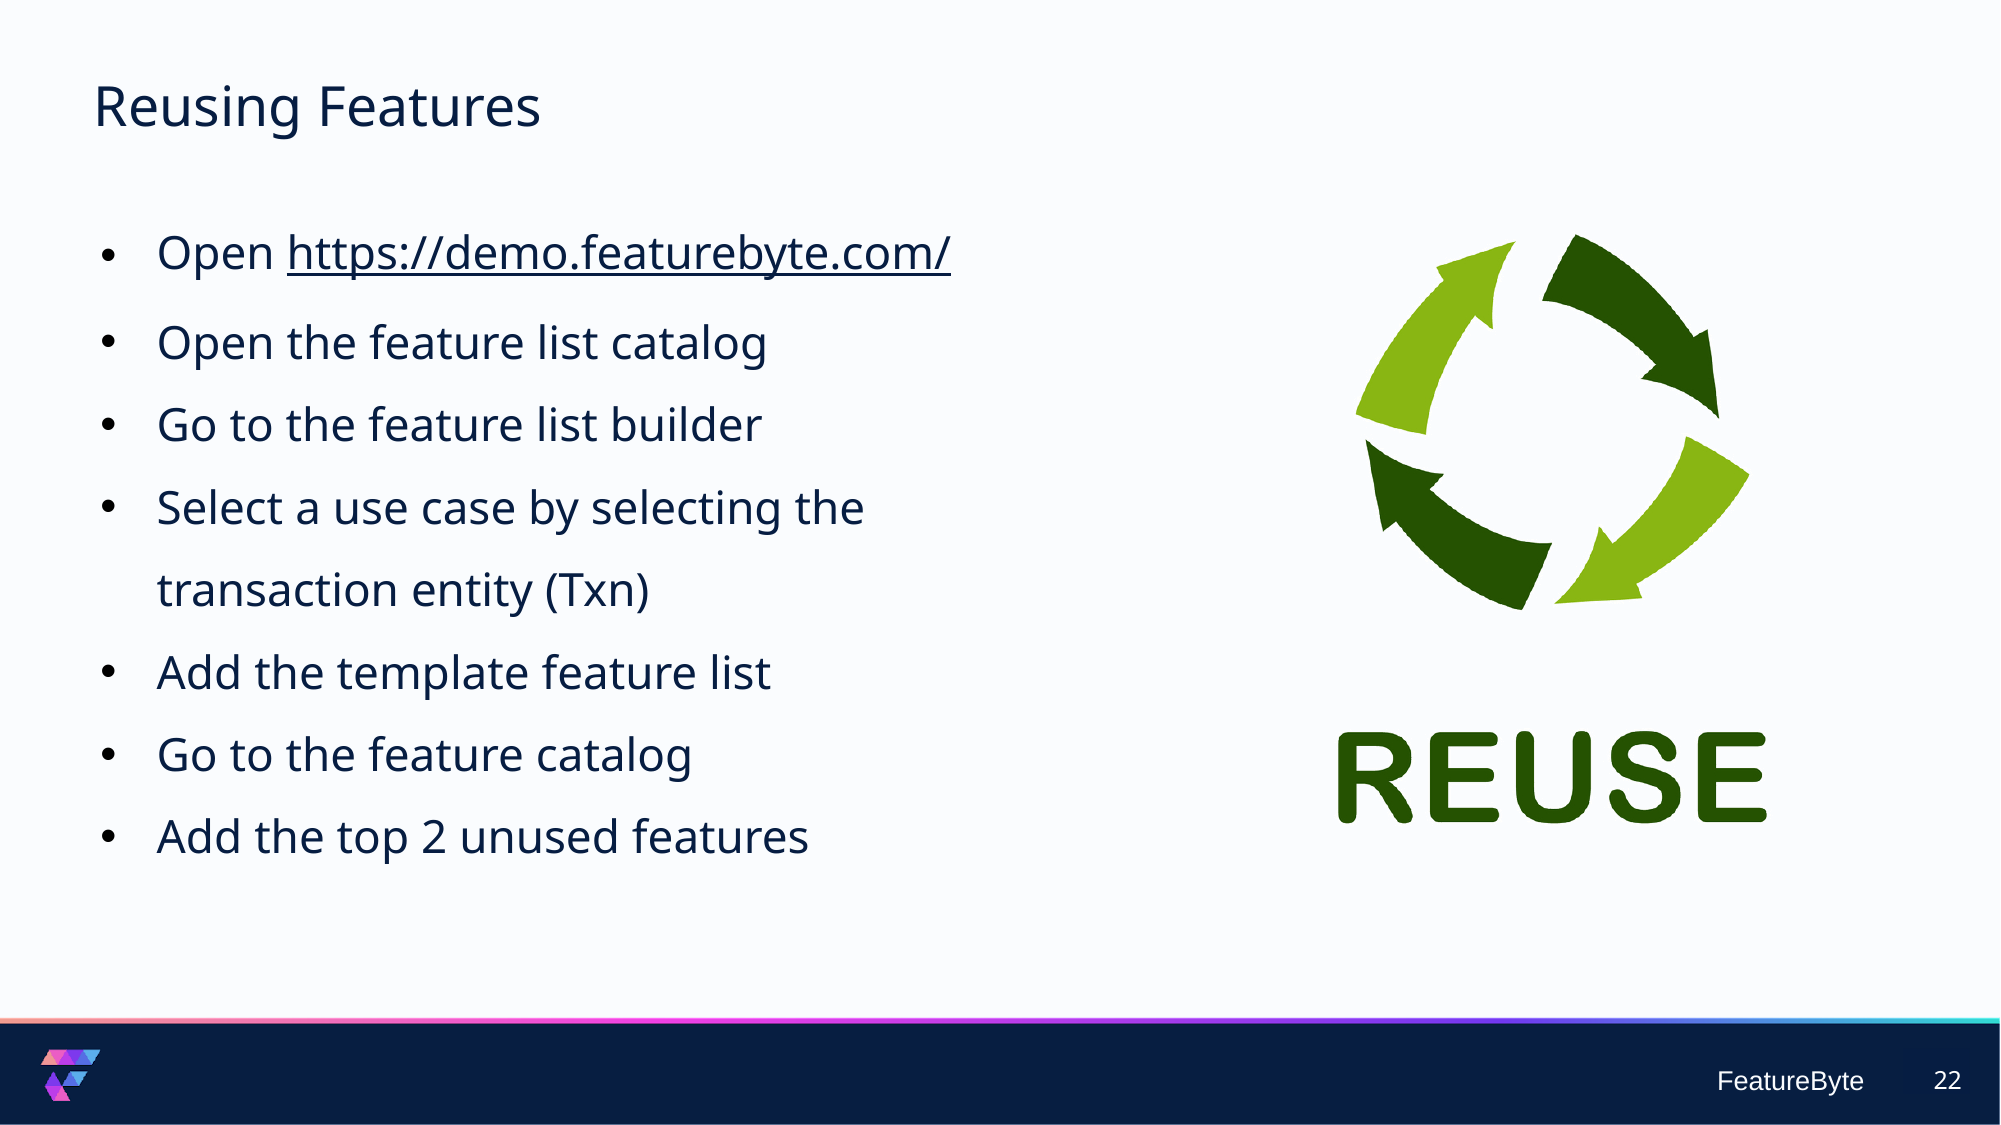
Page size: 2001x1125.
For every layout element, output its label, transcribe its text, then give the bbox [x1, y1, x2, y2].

list Reusing Features [78, 63, 1596, 155]
text_box Open https://demo.featurebyte.com/ Open the feature list catalog Go to the feature list builder Select a use case by selecting the transaction entity (Txn) Add the template feature list Go to the feature catalog Add the top 2 unused features [85, 184, 1118, 309]
picture [0, 0, 2000, 1125]
slide_number ‹#› [1527, 1051, 1978, 1112]
